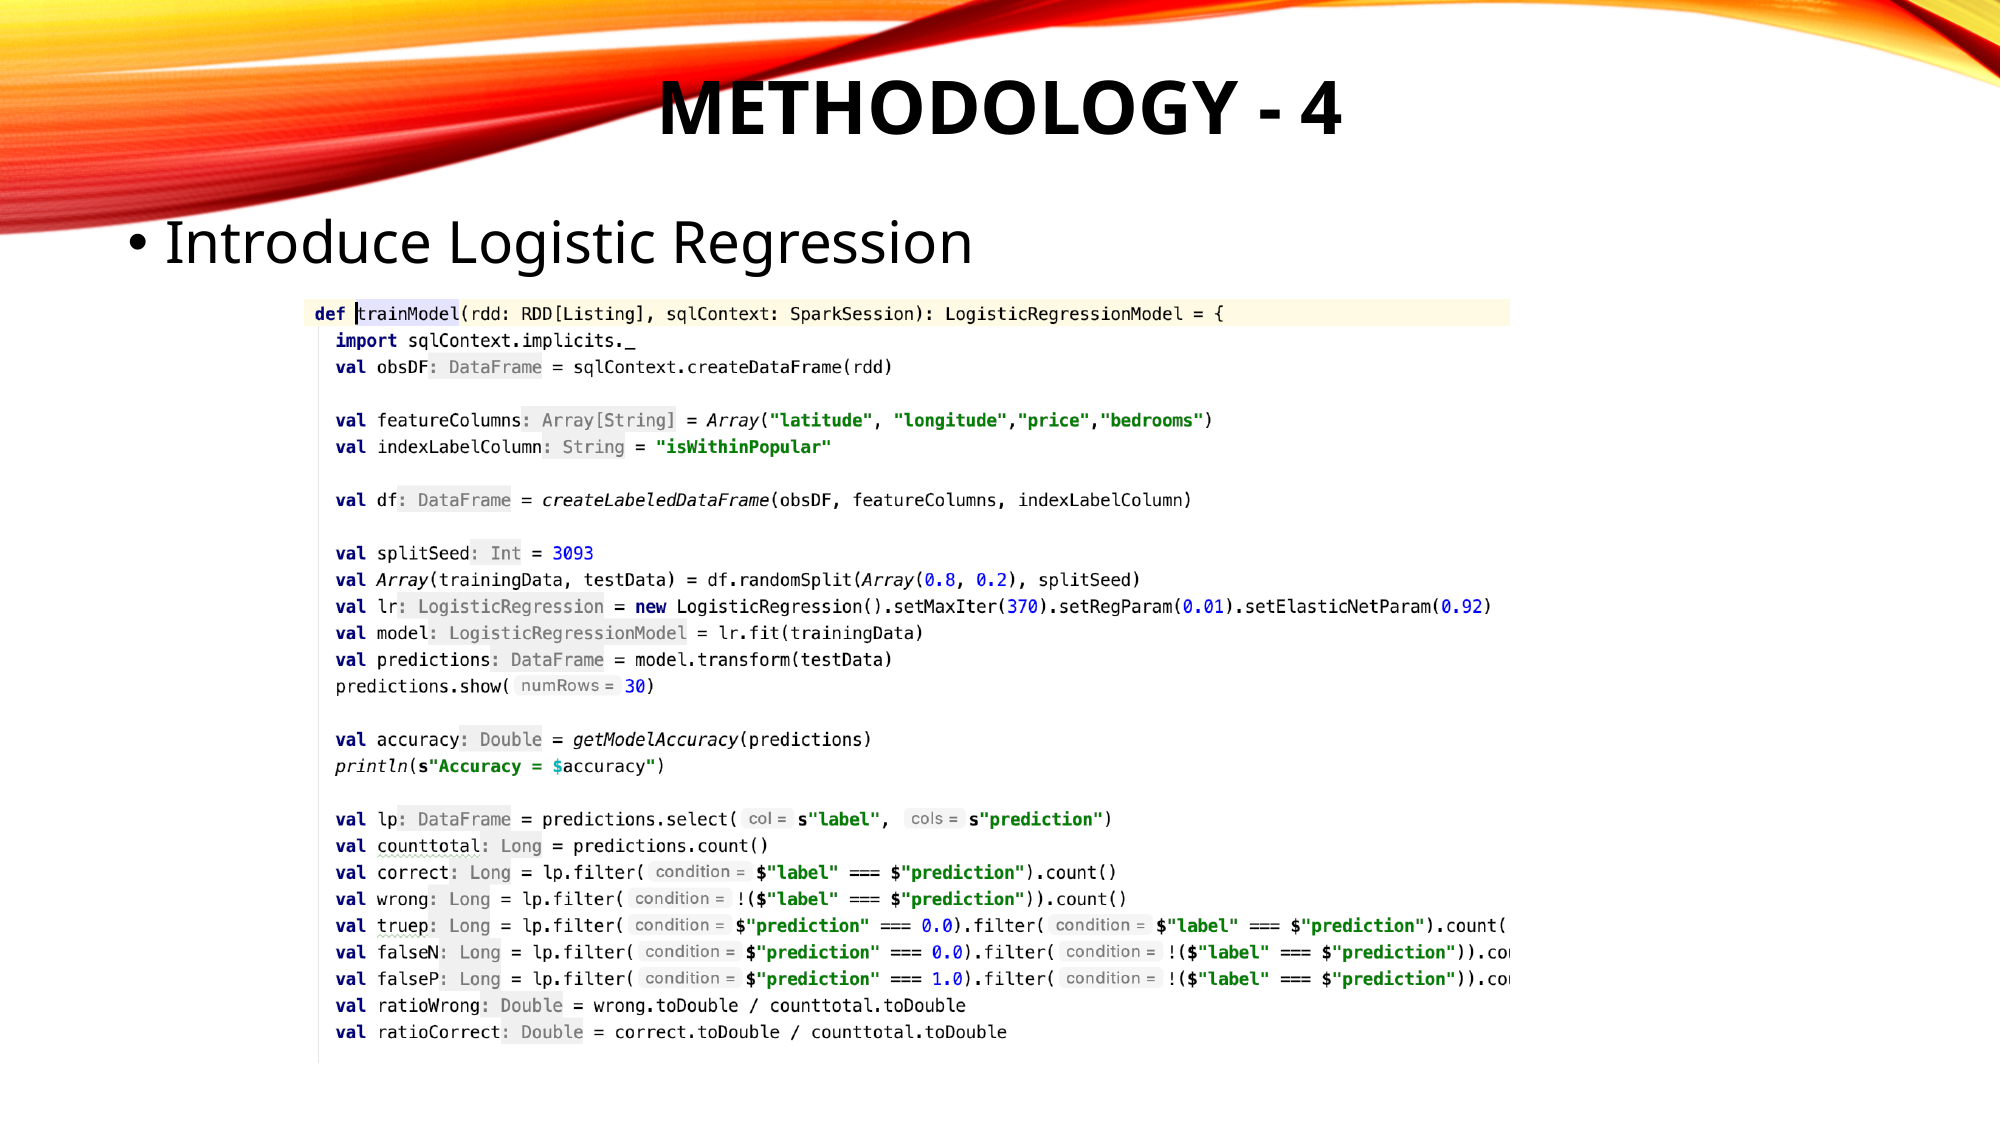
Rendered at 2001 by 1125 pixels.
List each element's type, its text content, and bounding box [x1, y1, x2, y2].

picture [304, 299, 1510, 1063]
list Introduce Logistic Regression [112, 205, 1888, 349]
title Methodology - 4 [112, 62, 1888, 205]
picture [0, 0, 2000, 237]
